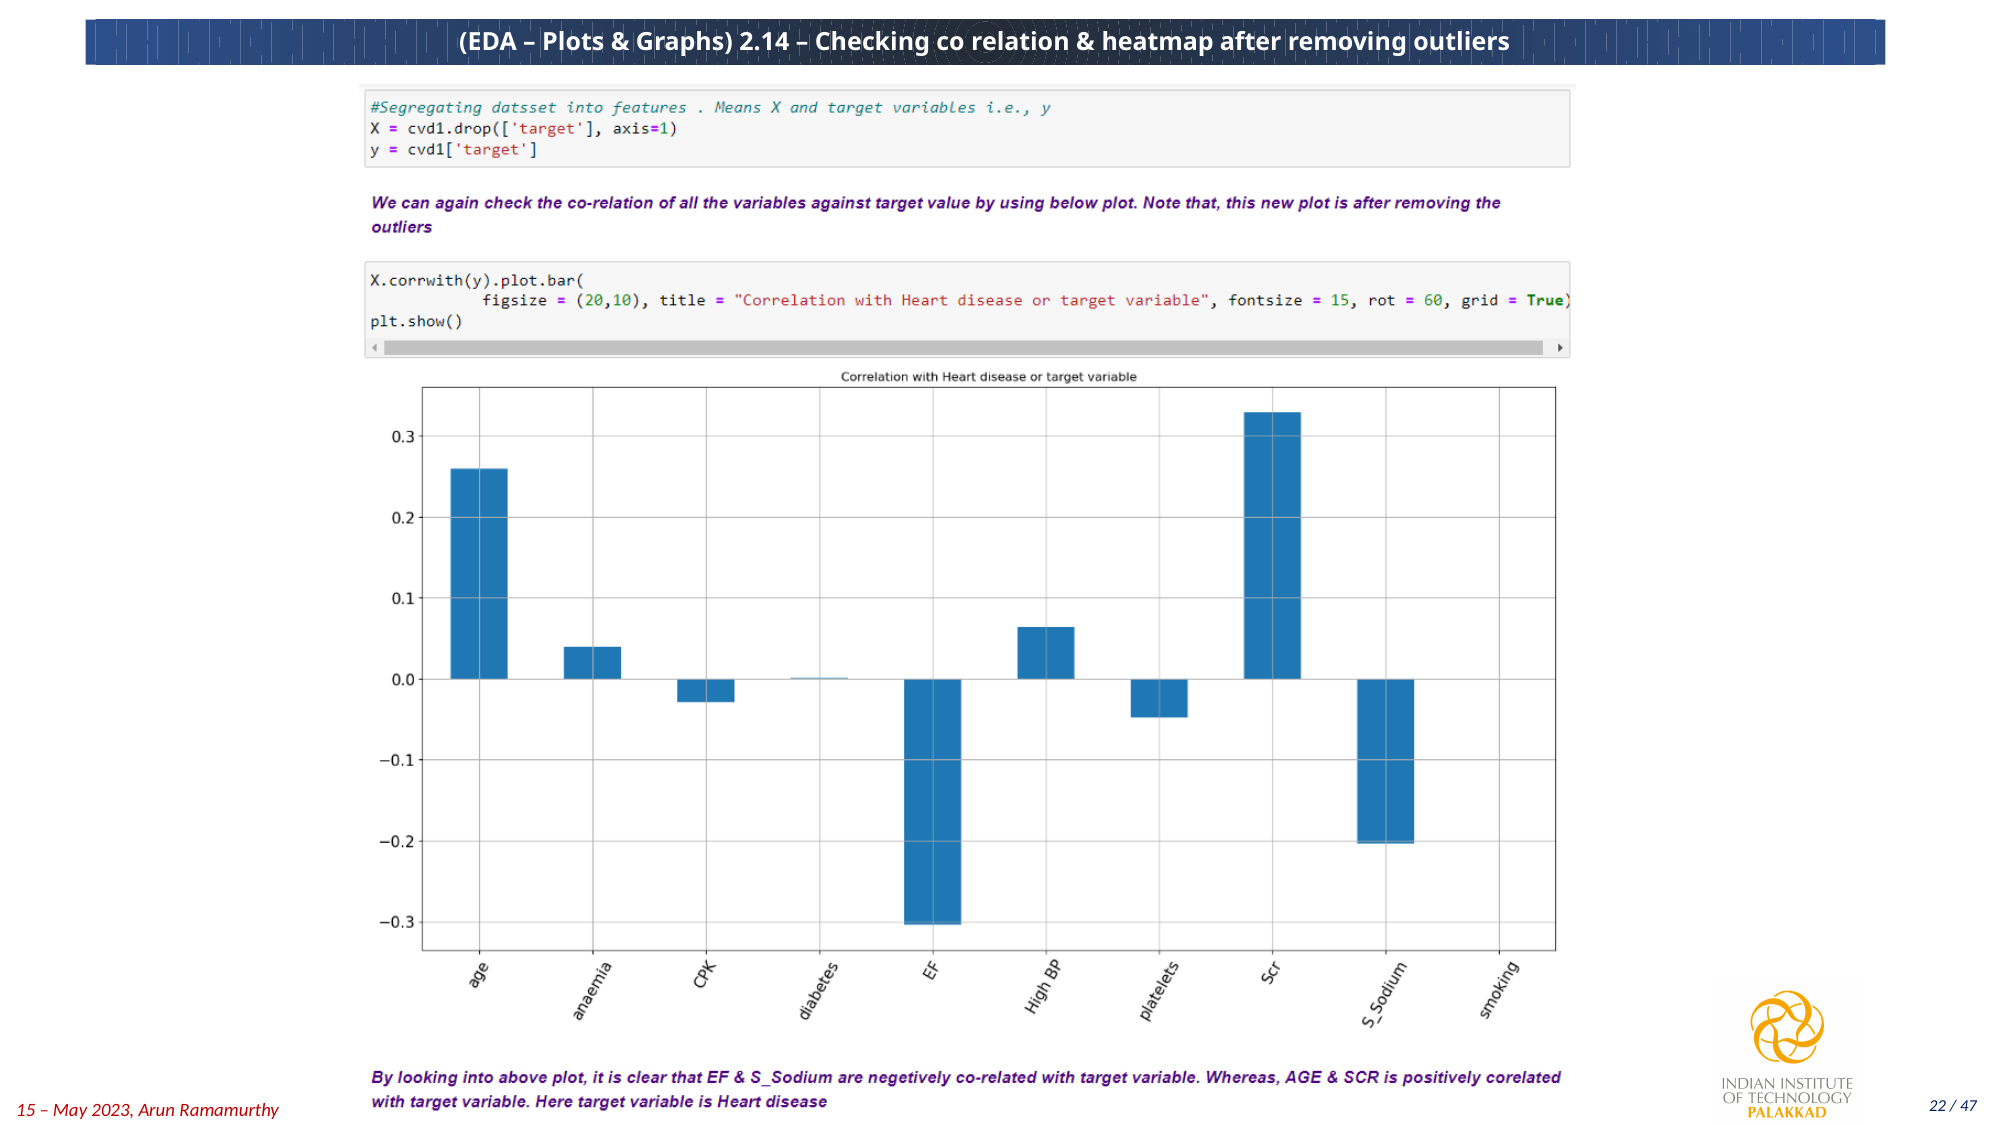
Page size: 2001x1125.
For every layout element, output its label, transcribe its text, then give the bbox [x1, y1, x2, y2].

picture [1712, 980, 1863, 1125]
text_box 15 – May 2023, Arun Ramamurthy [0, 1089, 299, 1125]
text_box (EDA – Plots & Graphs) 2.14 – Checking co relation & heatmap after removing outliers [85, 19, 1886, 65]
picture [359, 84, 1576, 1116]
text_box 22 / 47 [1914, 1087, 2000, 1123]
